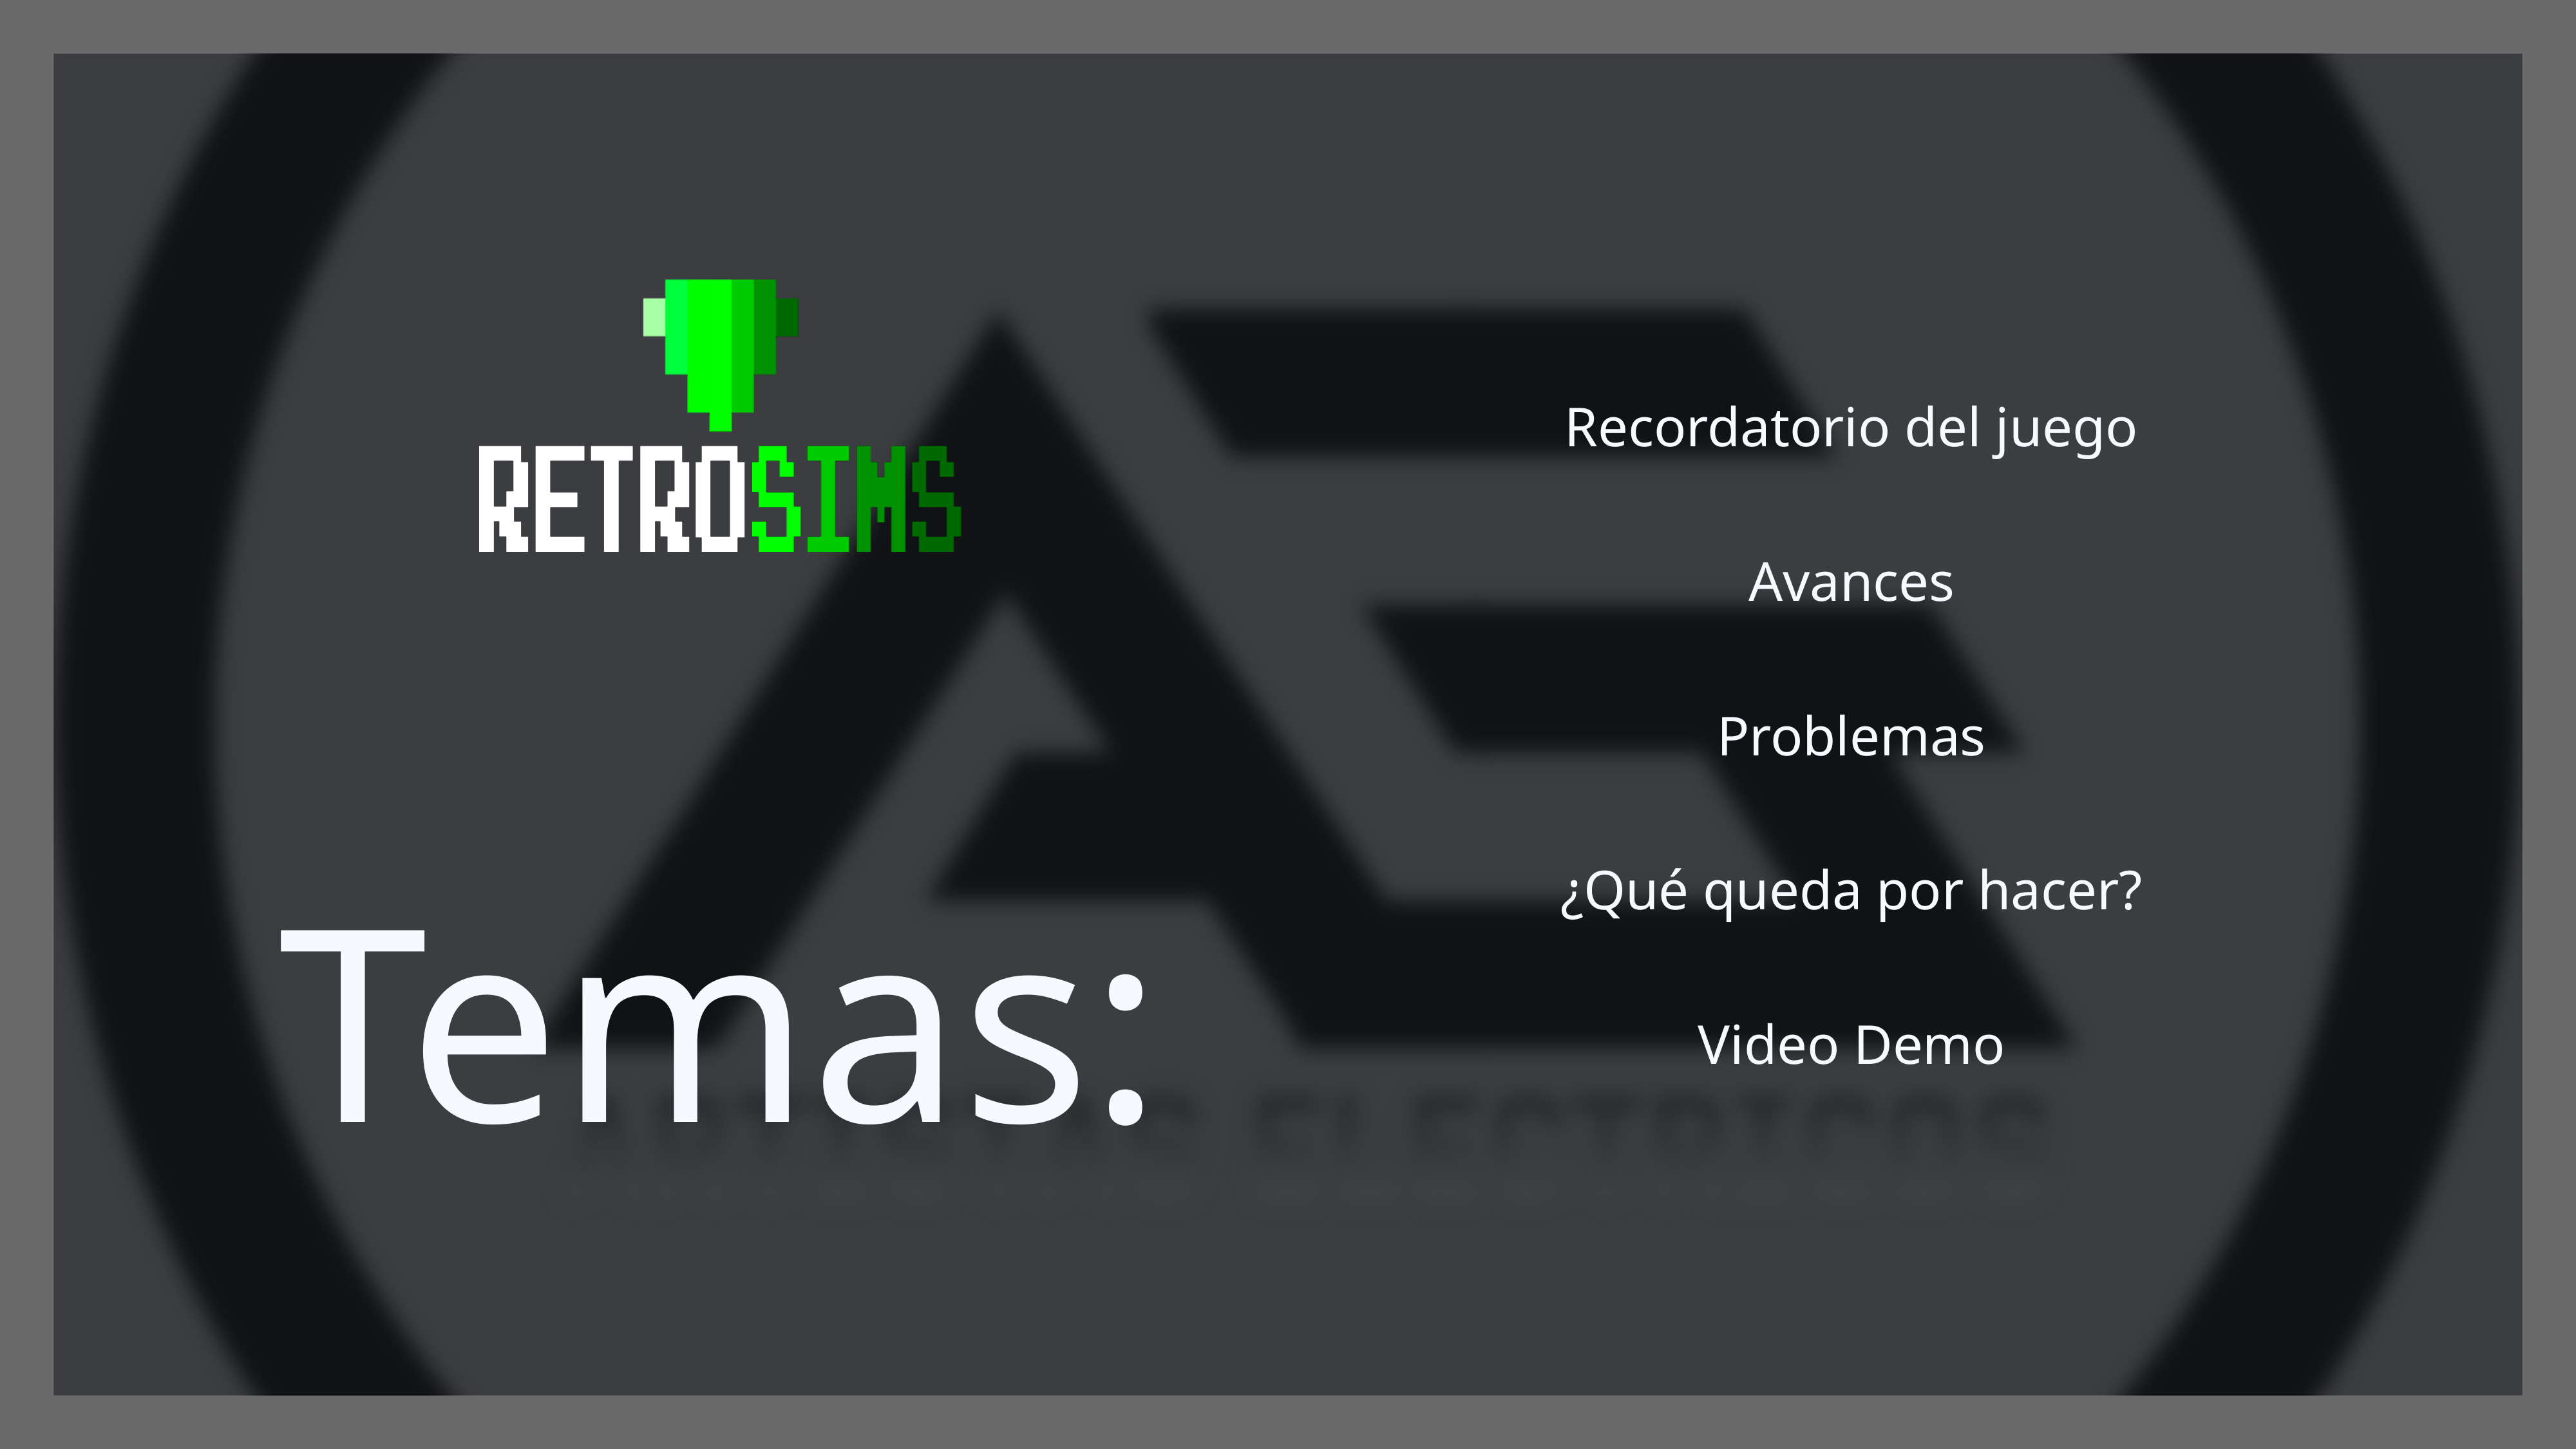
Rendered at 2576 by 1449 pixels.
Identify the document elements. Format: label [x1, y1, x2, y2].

picture [53, 53, 2523, 1396]
text_box [0, 0, 2576, 1449]
